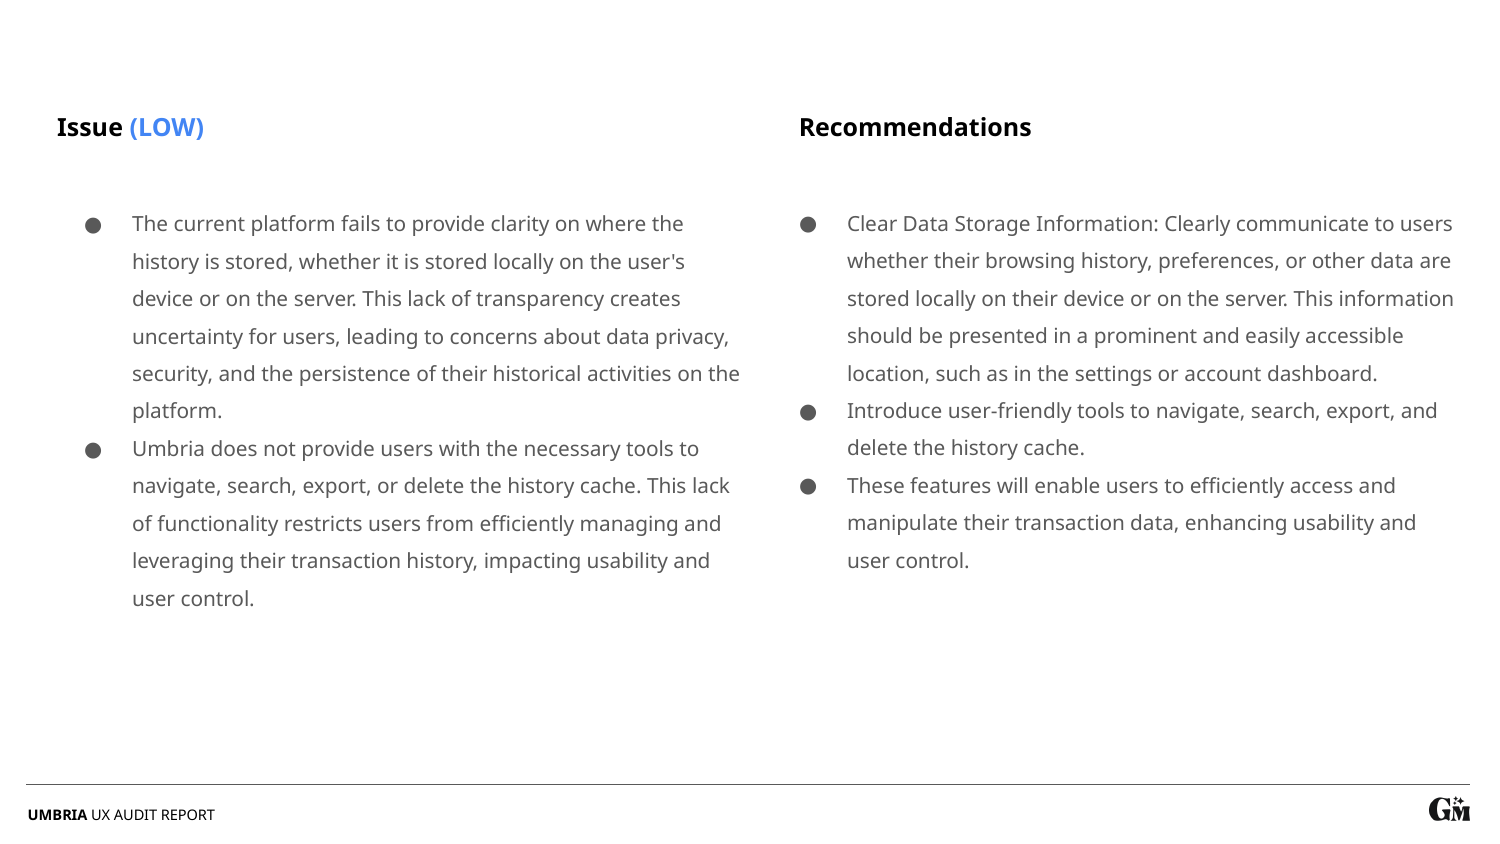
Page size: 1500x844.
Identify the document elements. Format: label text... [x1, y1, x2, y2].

text_box The current platform fails to provide clarity on where the history is stored, whether it is stored locally on the user's device or on the server. This lack of transparency creates uncertainty for users, leading to concerns about data privacy, security, and the persistence of their historical activities on the platform. Umbria does not provide users with the necessary tools to navigate, search, export, or delete the history cache. This lack of functionality restricts users from efficiently managing and leveraging their transaction history, impacting usability and user control. [41, 183, 758, 626]
text_box Clear Data Storage Information: Clearly communicate to users whether their browsing history, preferences, or other data are stored locally on their device or on the server. This information should be presented in a prominent and easily accessible location, such as in the settings or account dashboard. Introduce user-friendly tools to navigate, search, export, and delete the history cache. These features will enable users to efficiently access and manipulate their transaction data, enhancing usability and user control. [757, 182, 1473, 588]
text_box Recommendations [783, 96, 1320, 156]
text_box Issue (LOW) [41, 96, 535, 157]
picture [1429, 796, 1470, 821]
